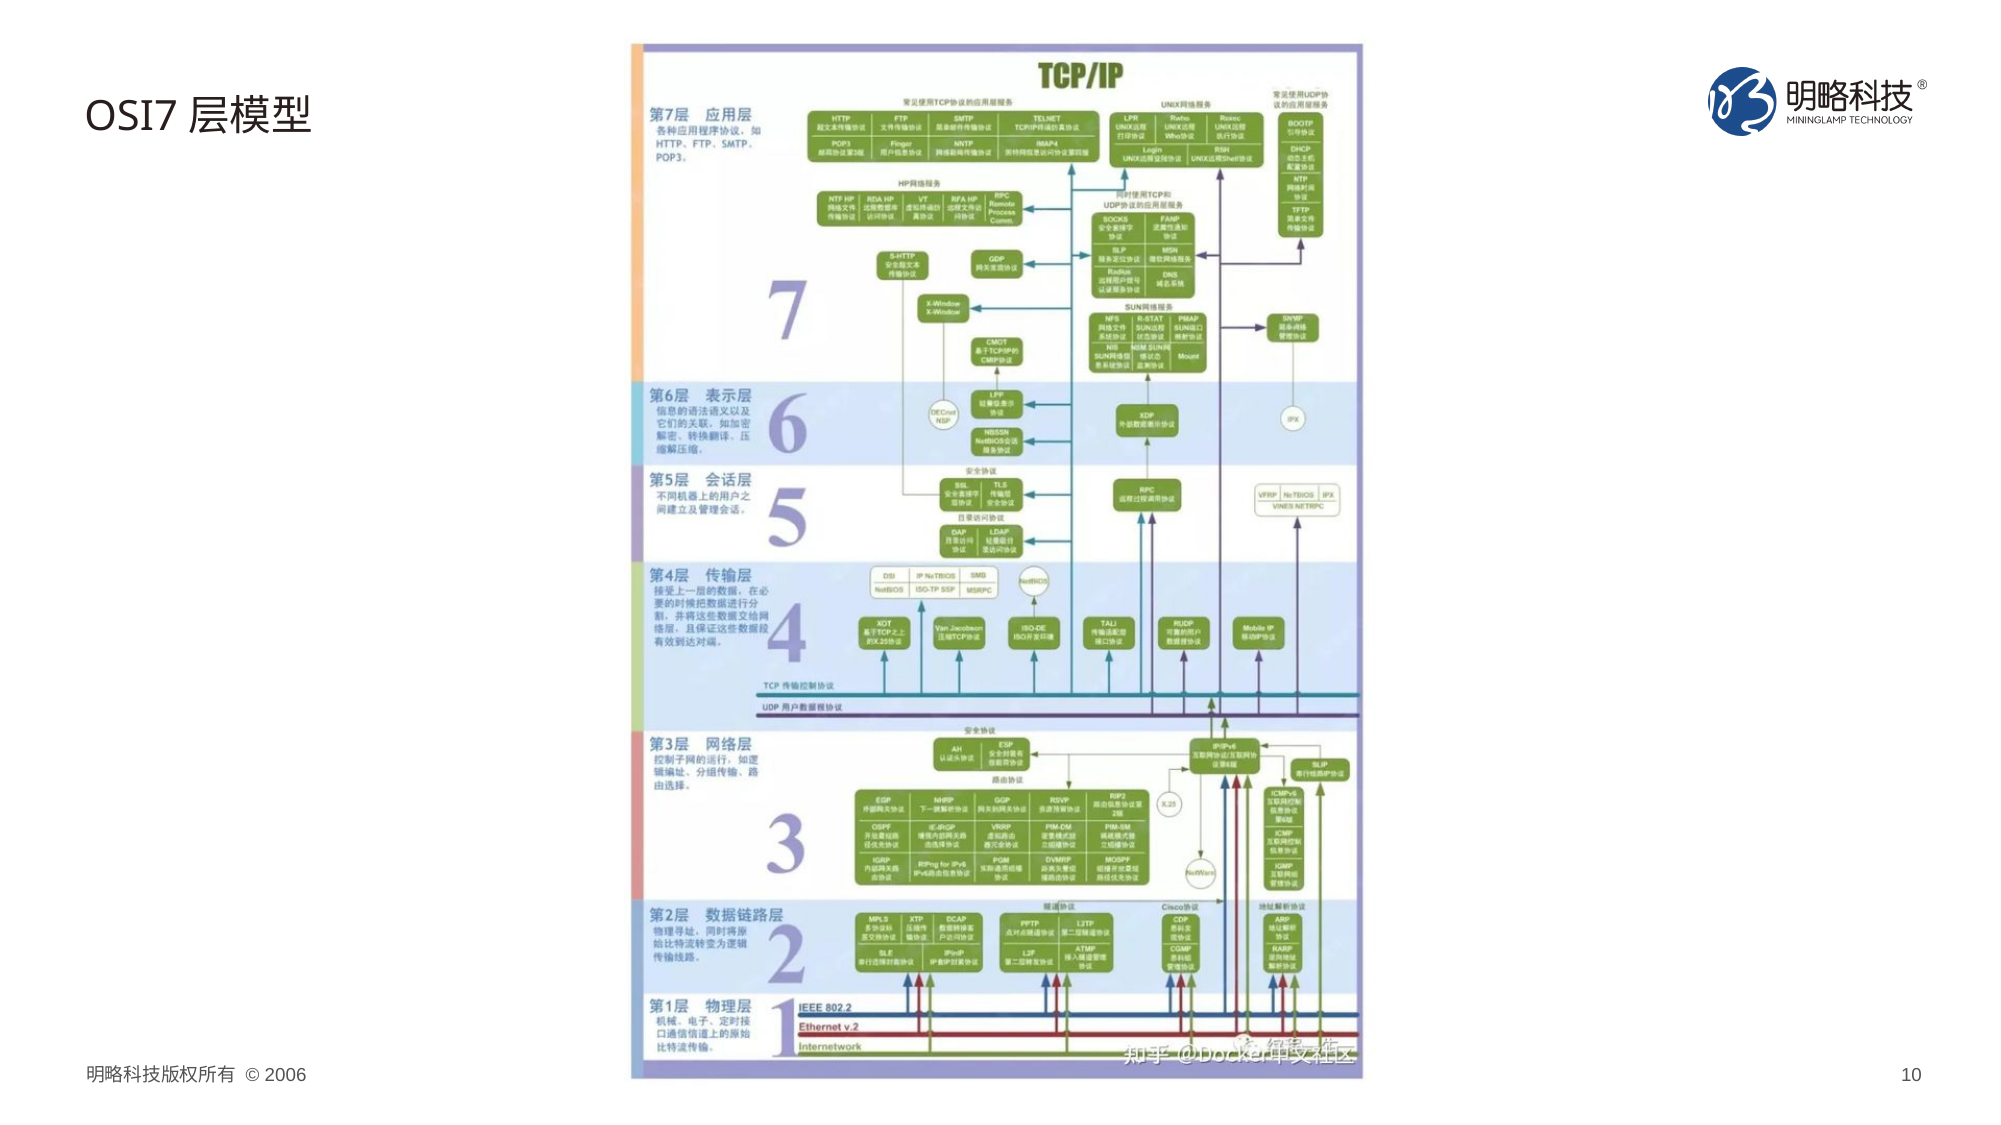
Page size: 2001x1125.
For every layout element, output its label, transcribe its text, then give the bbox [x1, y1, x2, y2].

picture [1708, 67, 1927, 136]
picture [624, 39, 1376, 1086]
slide_number 10 [1894, 1059, 1927, 1089]
text_box OSI7层模型 [80, 74, 624, 143]
